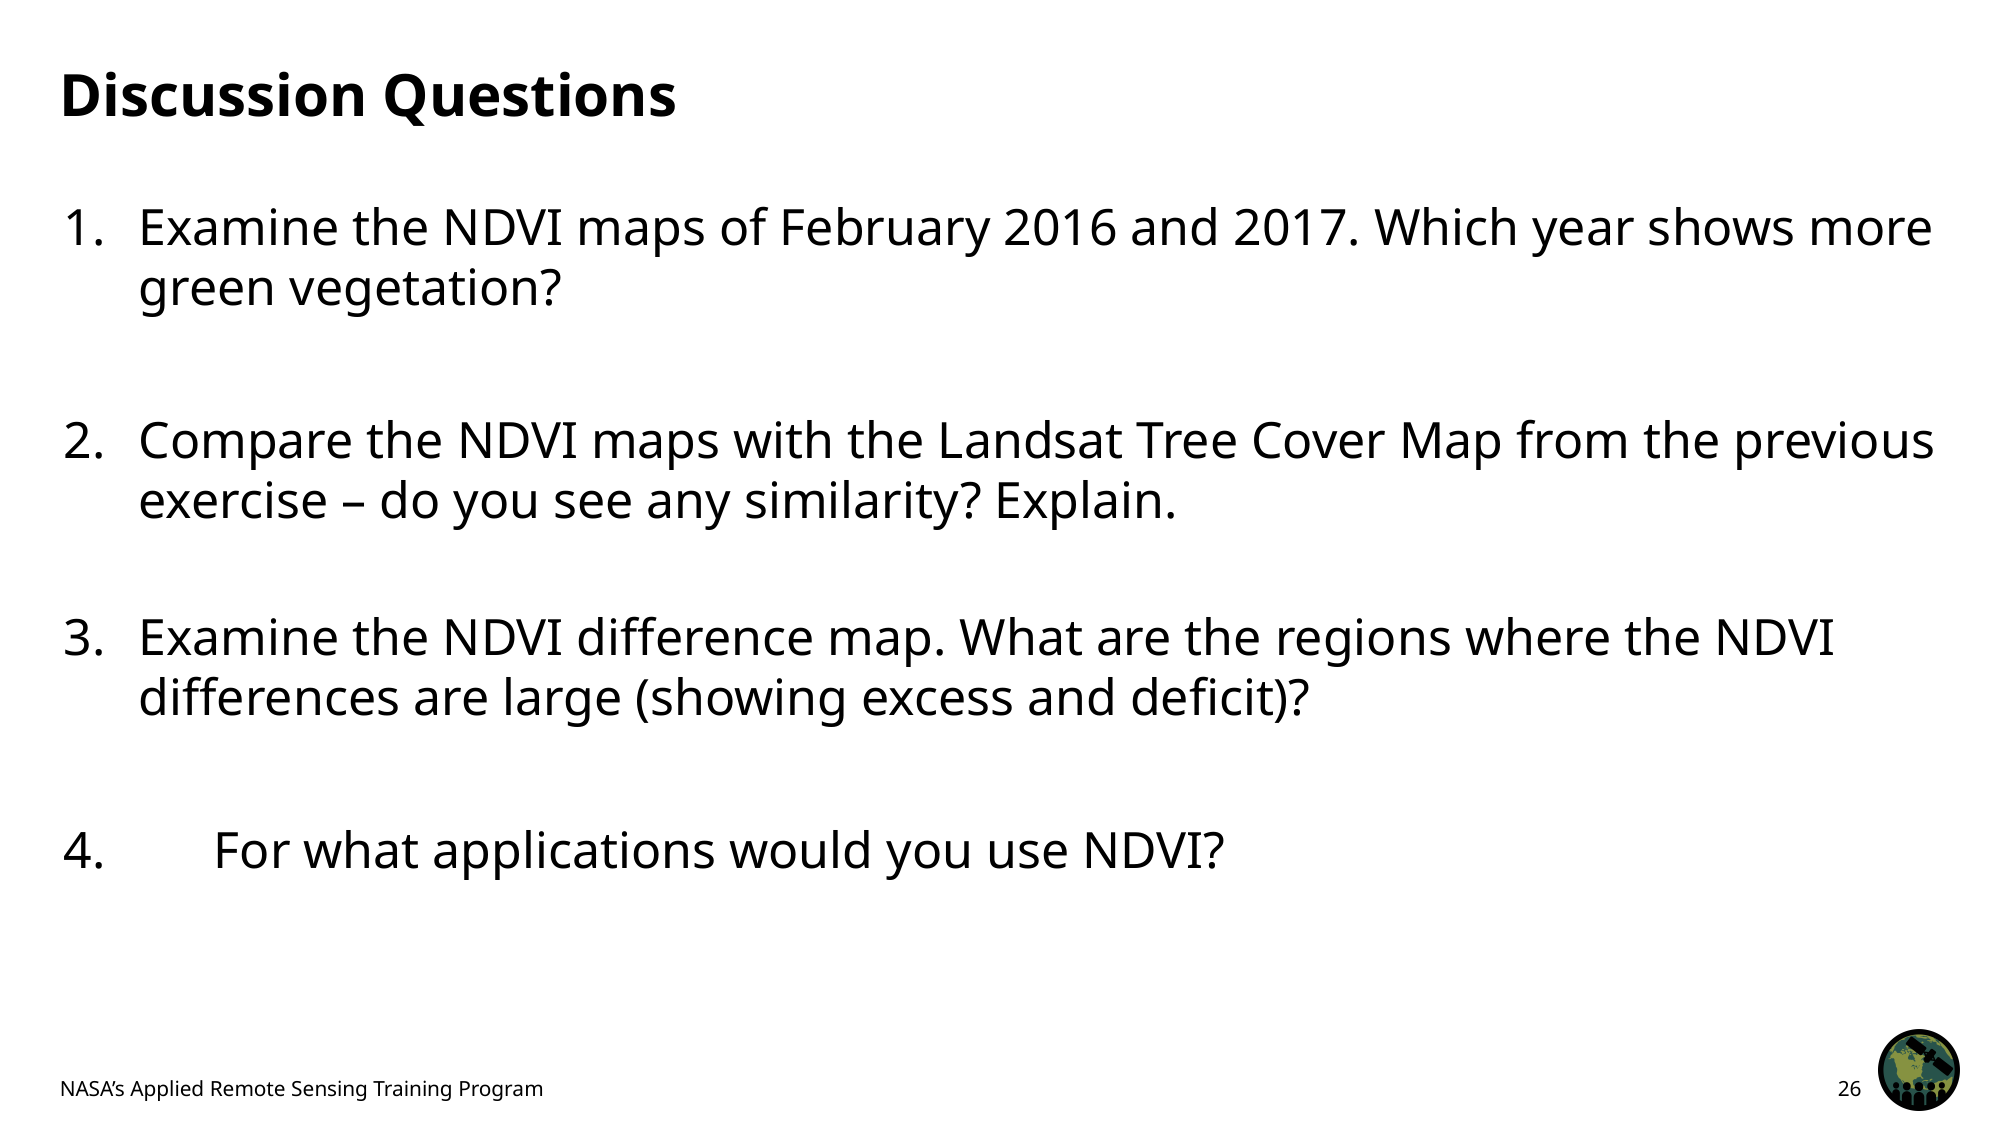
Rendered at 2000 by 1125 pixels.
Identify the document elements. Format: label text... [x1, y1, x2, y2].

list Examine the NDVI maps of February 2016 and 2017. Which year shows more green vegetation? Compare the NDVI maps with the Landsat Tree Cover Map from the previous exercise – do you see any similarity? Explain. Examine the NDVI difference map. What are the regions where the NDVI differences are large (showing excess and deficit)? 4. For what applications would you use NDVI? [39, 185, 1960, 1013]
picture [1878, 1029, 1960, 1111]
title Discussion Questions [39, 45, 1960, 140]
